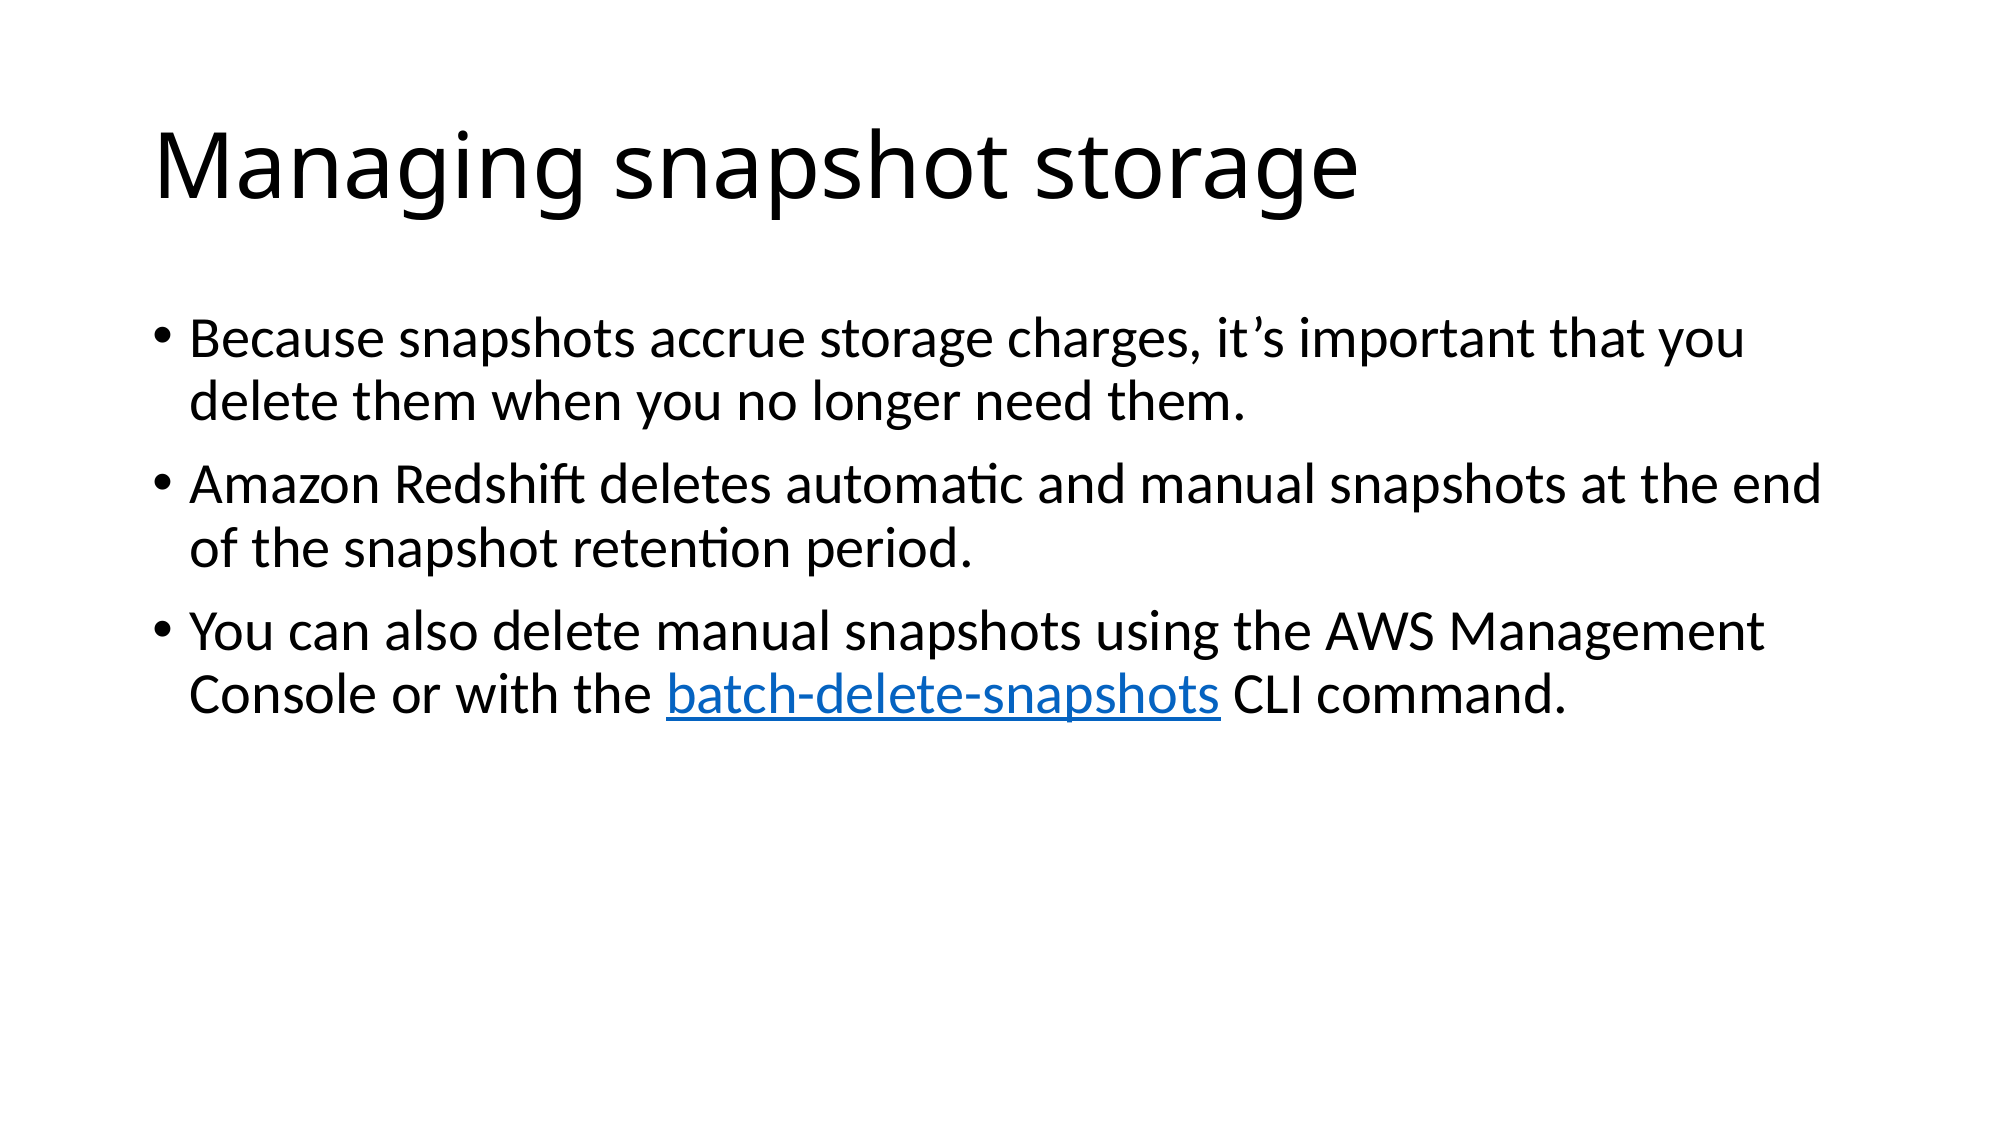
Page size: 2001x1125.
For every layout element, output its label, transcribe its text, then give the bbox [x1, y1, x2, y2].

title Managing snapshot storage [137, 59, 1863, 278]
list Because snapshots accrue storage charges, it’s important that you delete them when you no longer need them. Amazon Redshift deletes automatic and manual snapshots at the end of the snapshot retention period. You can also delete manual snapshots using the AWS Management Console or with the batch-delete-snapshots CLI command. [137, 299, 1863, 1014]
